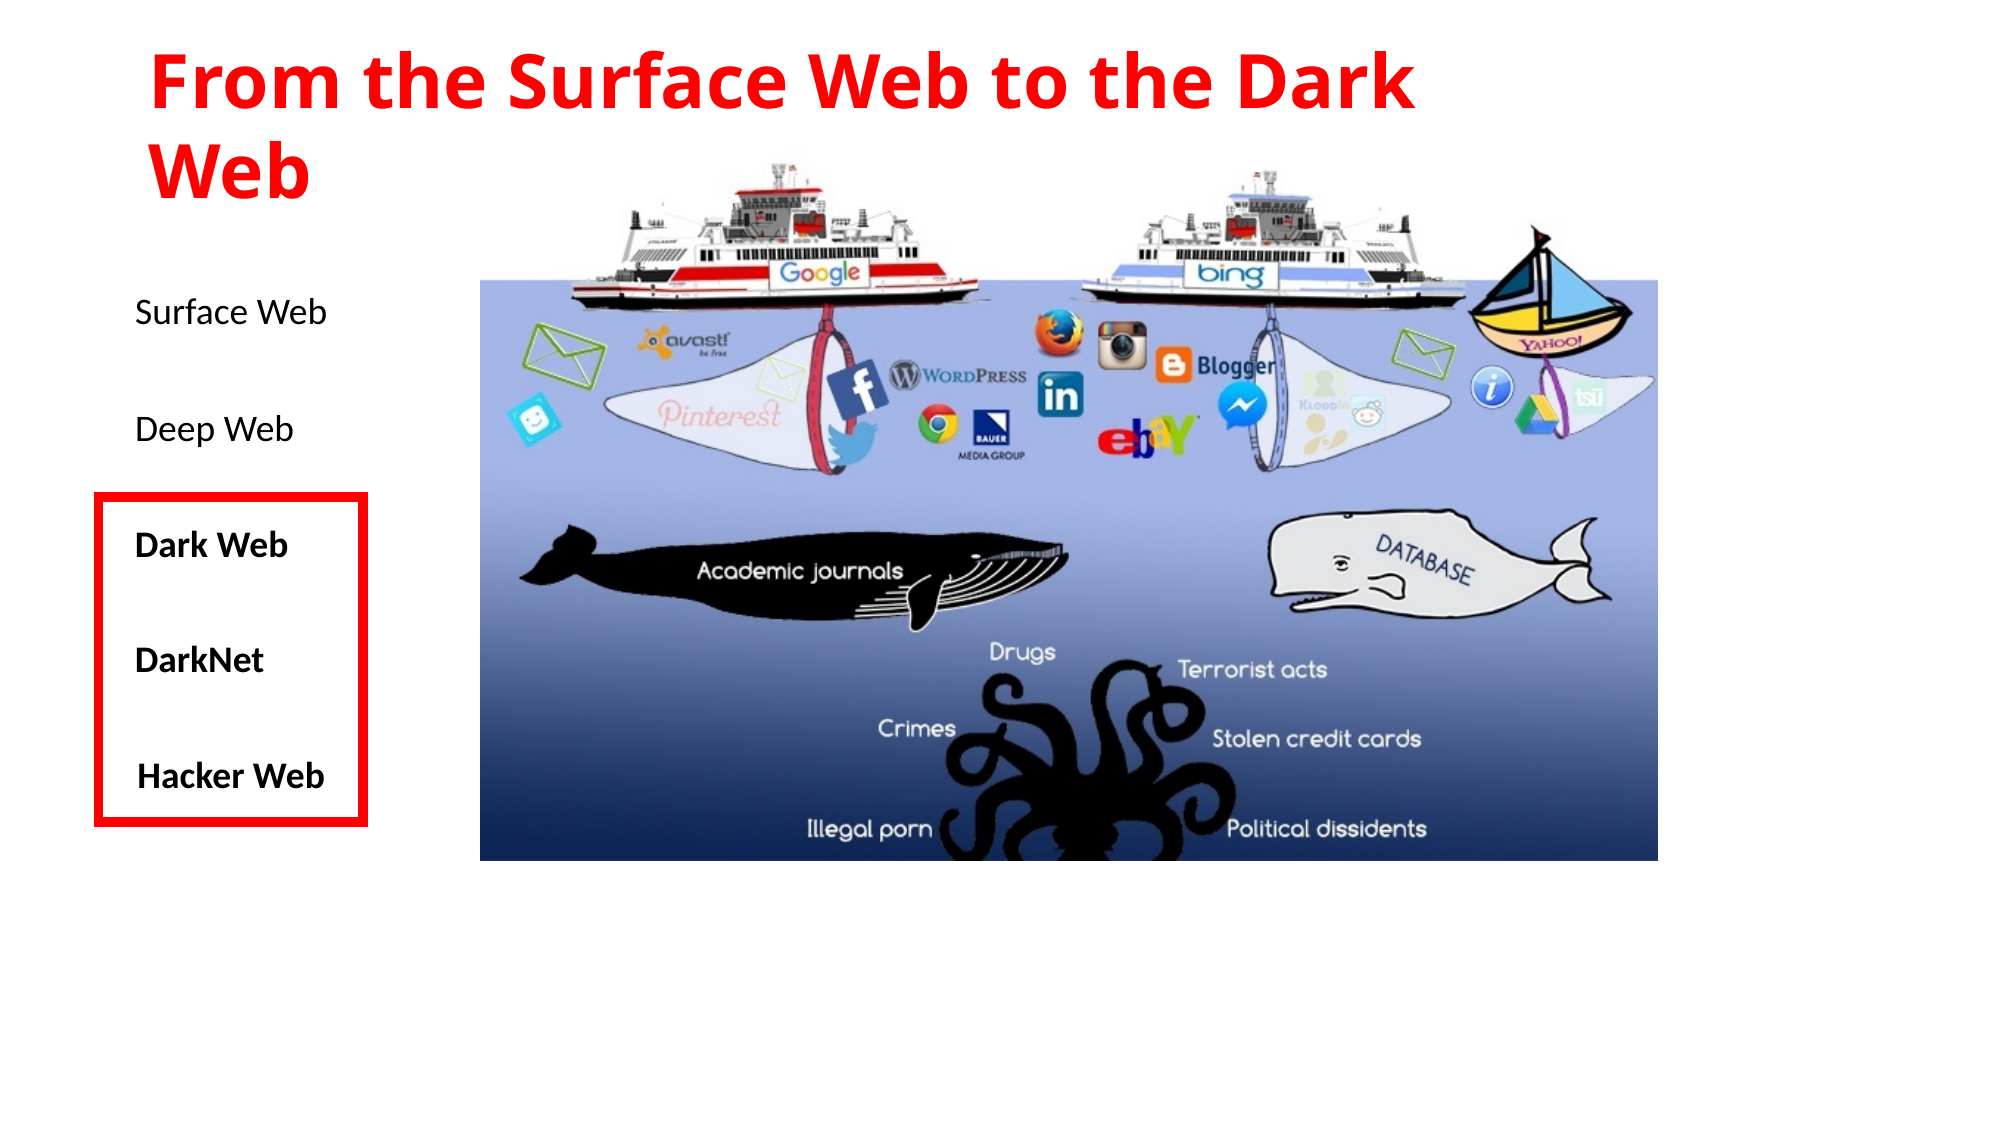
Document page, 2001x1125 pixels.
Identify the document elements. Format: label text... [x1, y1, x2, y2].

picture [480, 124, 1658, 861]
text_box [98, 496, 364, 823]
text_box From the Surface Web to the Dark Web [134, 48, 1478, 199]
text_box Deep Web [120, 396, 310, 456]
text_box Surface Web [120, 280, 343, 340]
